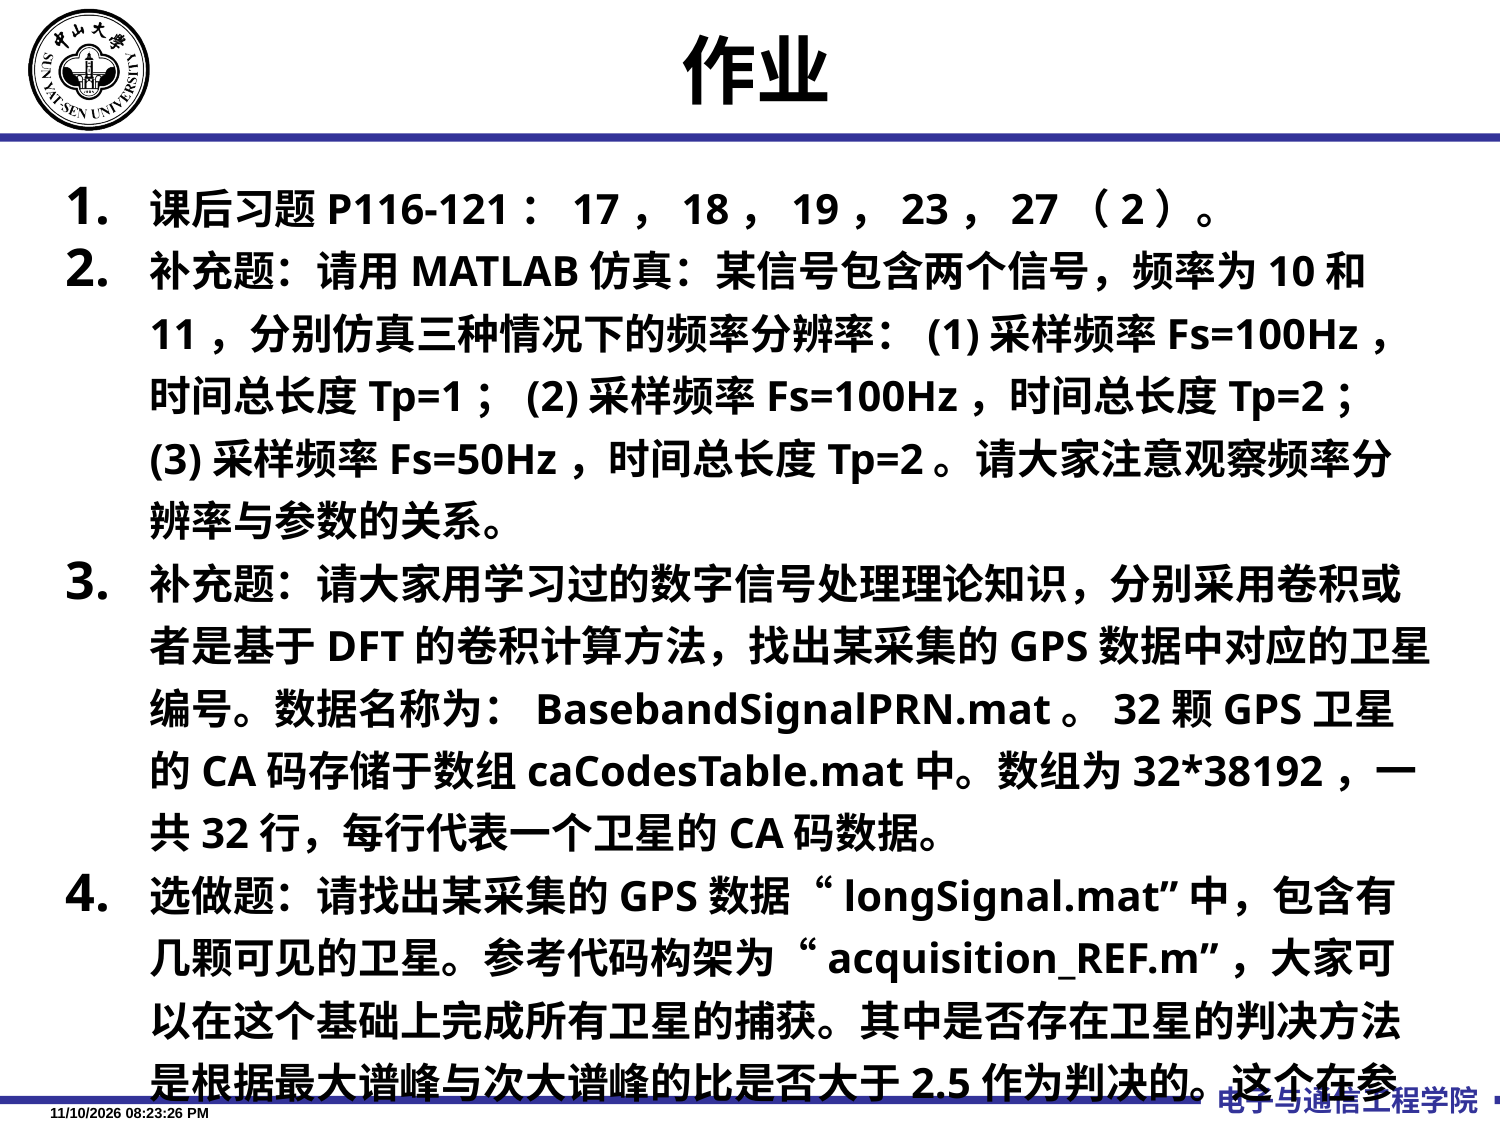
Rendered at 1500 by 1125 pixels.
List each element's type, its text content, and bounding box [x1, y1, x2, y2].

title 作业 [174, 0, 1338, 138]
list 课后习题P116-121：17，18，19，23，27（2）。 补充题：请用MATLAB仿真：某信号包含两个信号，频率为10和11，分别仿真三种情况下的频率分辨率：(1)采样频率Fs=100Hz，时间总长度Tp=1；(2)采样频率Fs=100Hz，时间总长度Tp=2；(3)采样频率Fs=50Hz，时间总长度Tp=2。请大家注意观察频率分辨率与参数的关系。 补充题：请大家用学习过的数字信号处理理论知识，分别采用卷积或者是基于DFT的卷积计算方法，找出某采集的GPS数据中对应的卫星编号。数据名称为：BasebandSignalPRN.mat。32颗GPS卫星的CA码存储于数组caCodesTable.mat中。数组为32*38192，一共32行，每行代表一个卫星的CA码数据。 选做题：请找出某采集的GPS数据“longSignal.mat”中，包含有几颗可见的卫星。参考代码构架为“acquisition_REF.m”，大家可以在这个基础上完成所有卫星的捕获。其中是否存在卫星的判决方法是根据最大谱峰与次大谱峰的比是否大于2.5作为判决的。这个在参考代码里已经给出了。频率搜索部分，请参考老师的PPT。 [50, 162, 1450, 1075]
text_box [379, 523, 410, 600]
picture [28, 8, 150, 131]
